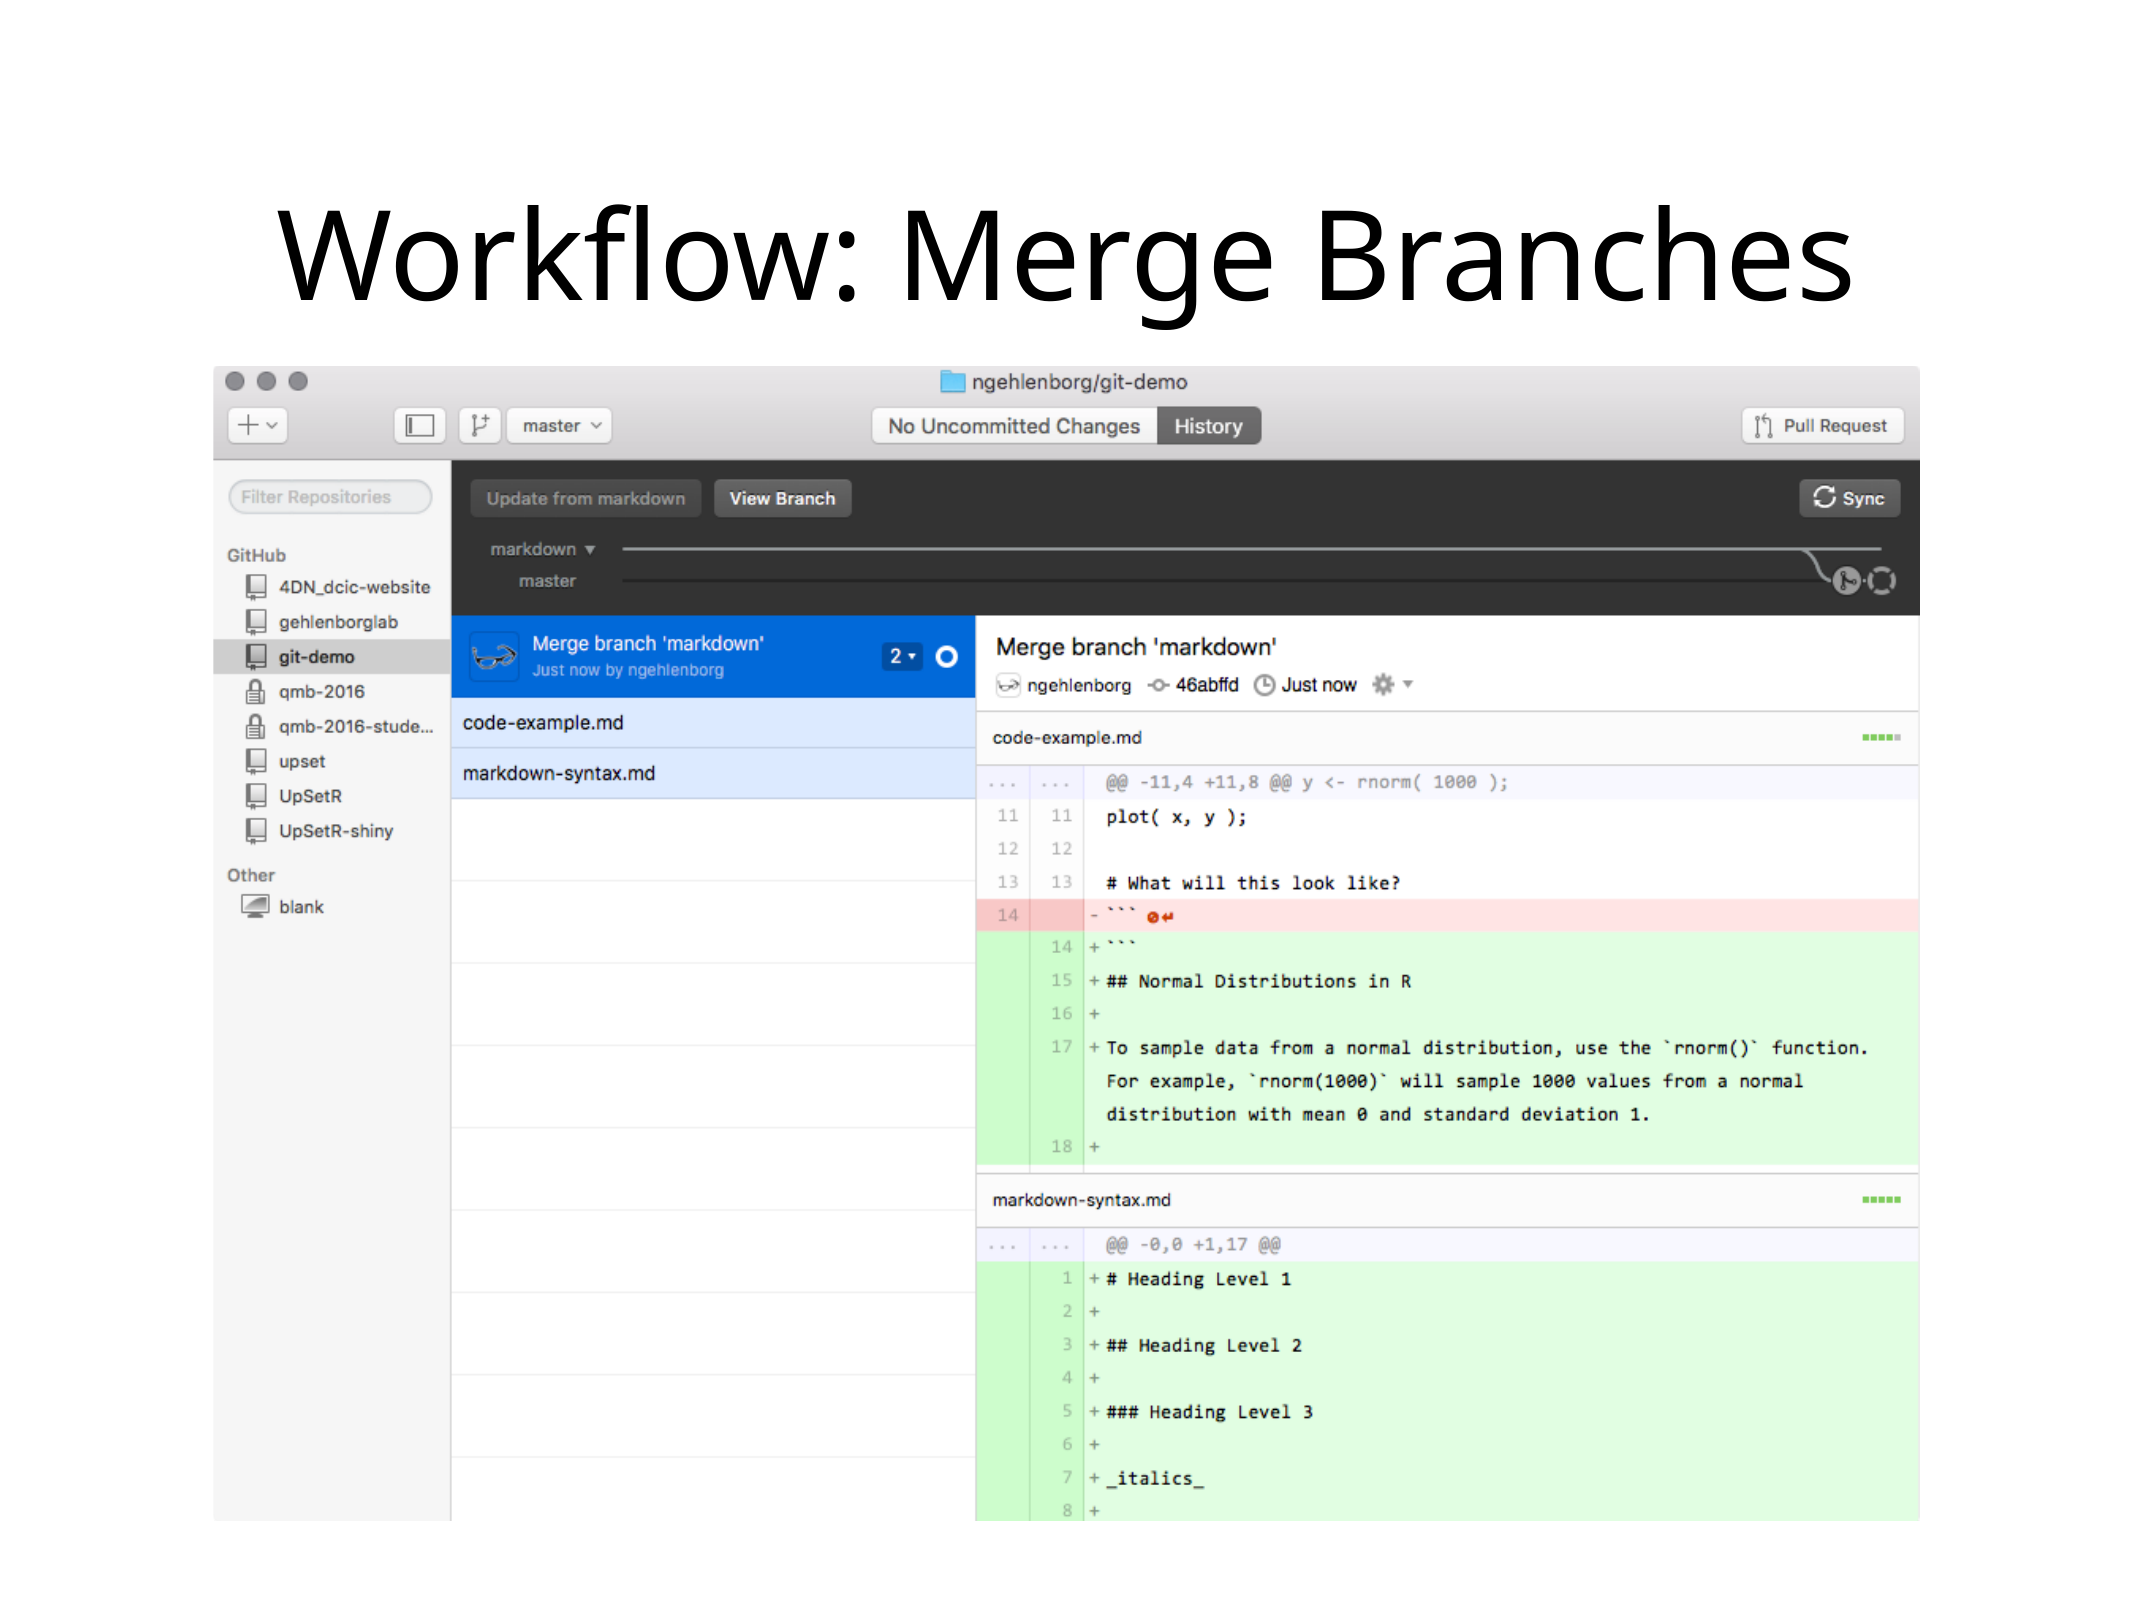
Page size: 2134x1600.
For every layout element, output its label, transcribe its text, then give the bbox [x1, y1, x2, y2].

title Workflow: Merge Branches [155, 72, 1978, 428]
picture [213, 366, 1921, 1521]
